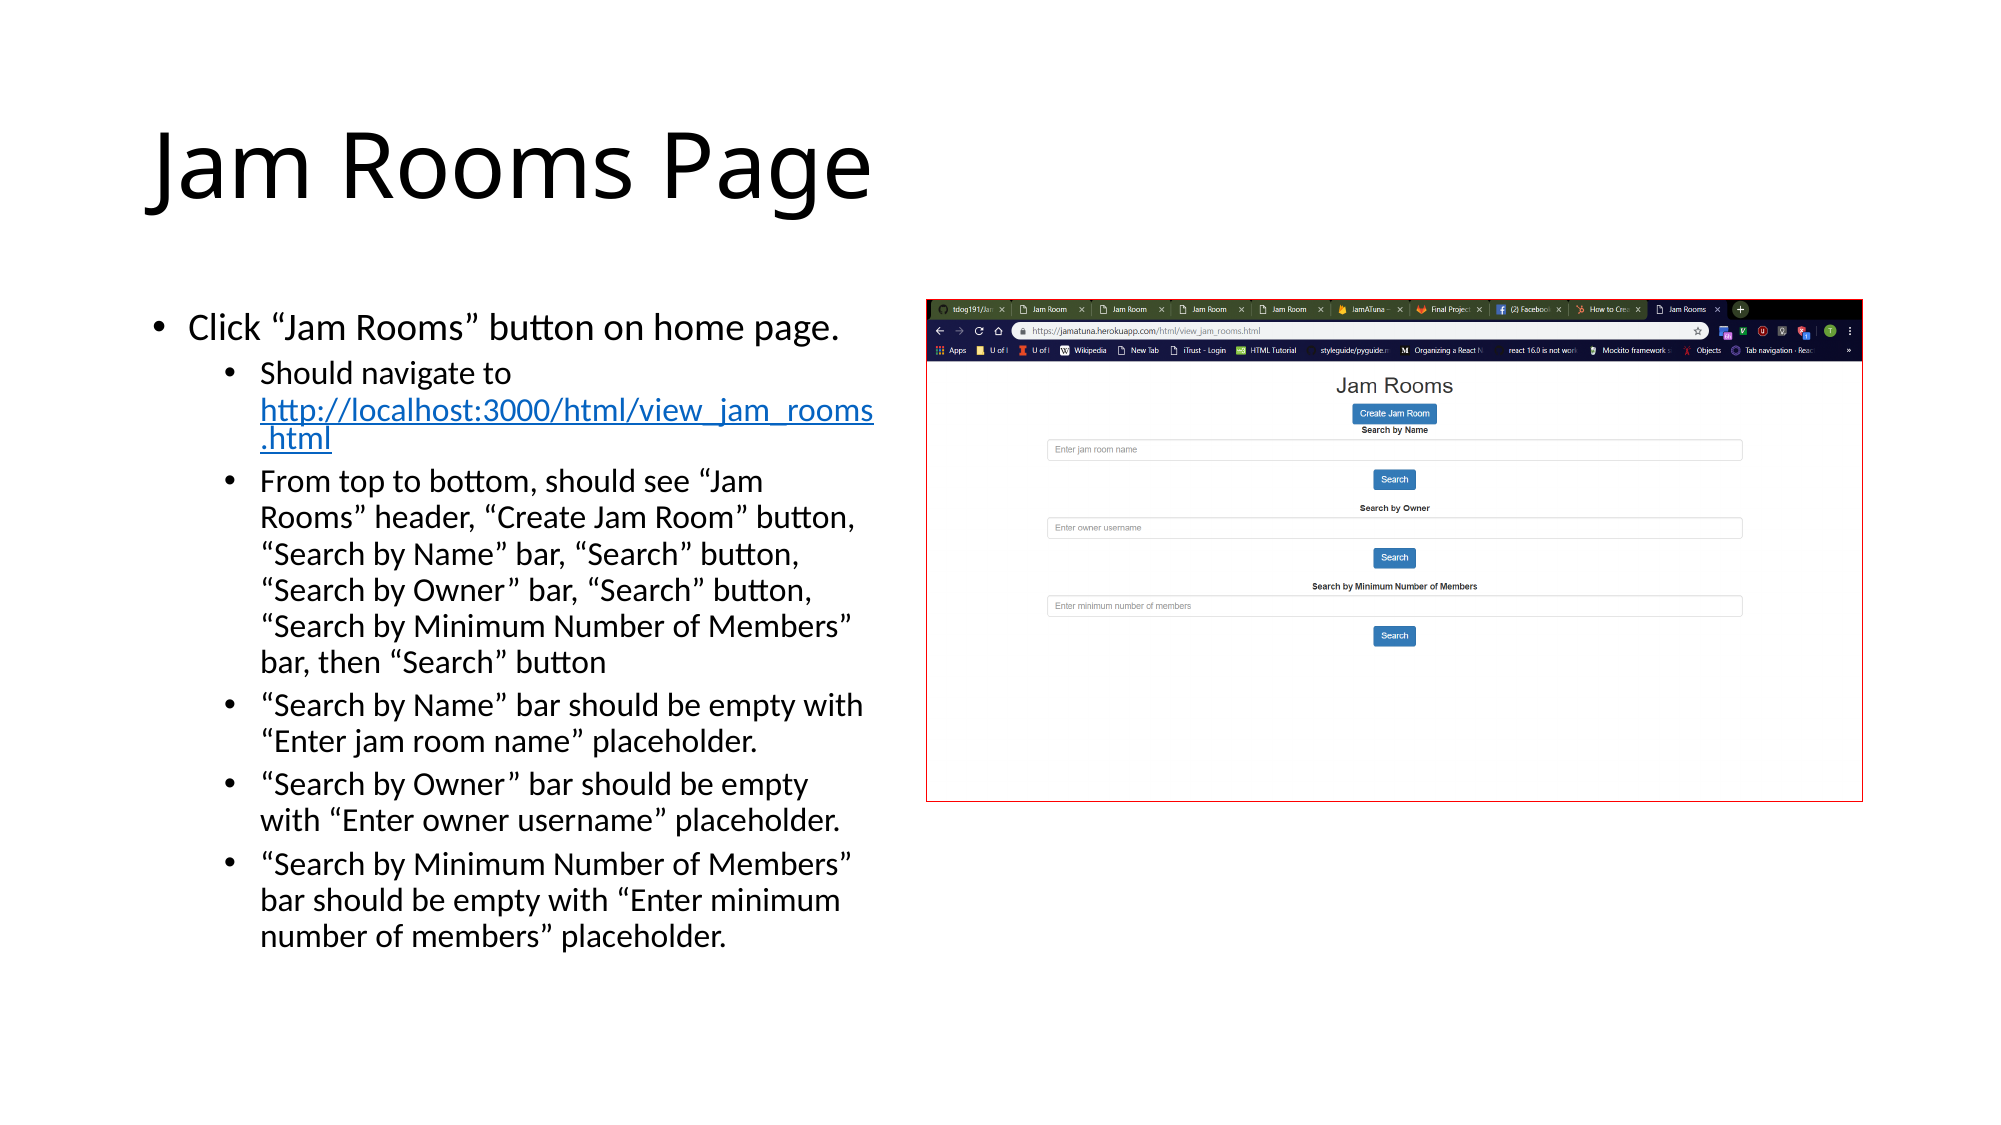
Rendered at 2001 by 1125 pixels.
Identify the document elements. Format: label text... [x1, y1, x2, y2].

picture [926, 299, 1863, 802]
title Jam Rooms Page [137, 59, 1863, 278]
list Click “Jam Rooms” button on home page. Should navigate to http://localhost:3000/html/view_jam_rooms.html From top to bottom, should see “Jam Rooms” header, “Create Jam Room” button, “Search by Name” bar, “Search” button, “Search by Owner” bar, “Search” button, “Search by Minimum Number of Members” bar, then “Search” button “Search by Name” bar should be empty with “Enter jam room name” placeholder. “Search by Owner” bar should be empty with “Enter owner username” placeholder. “Search by Minimum Number of Members” bar should be empty with “Enter minimum number of members” placeholder. [137, 299, 890, 1014]
